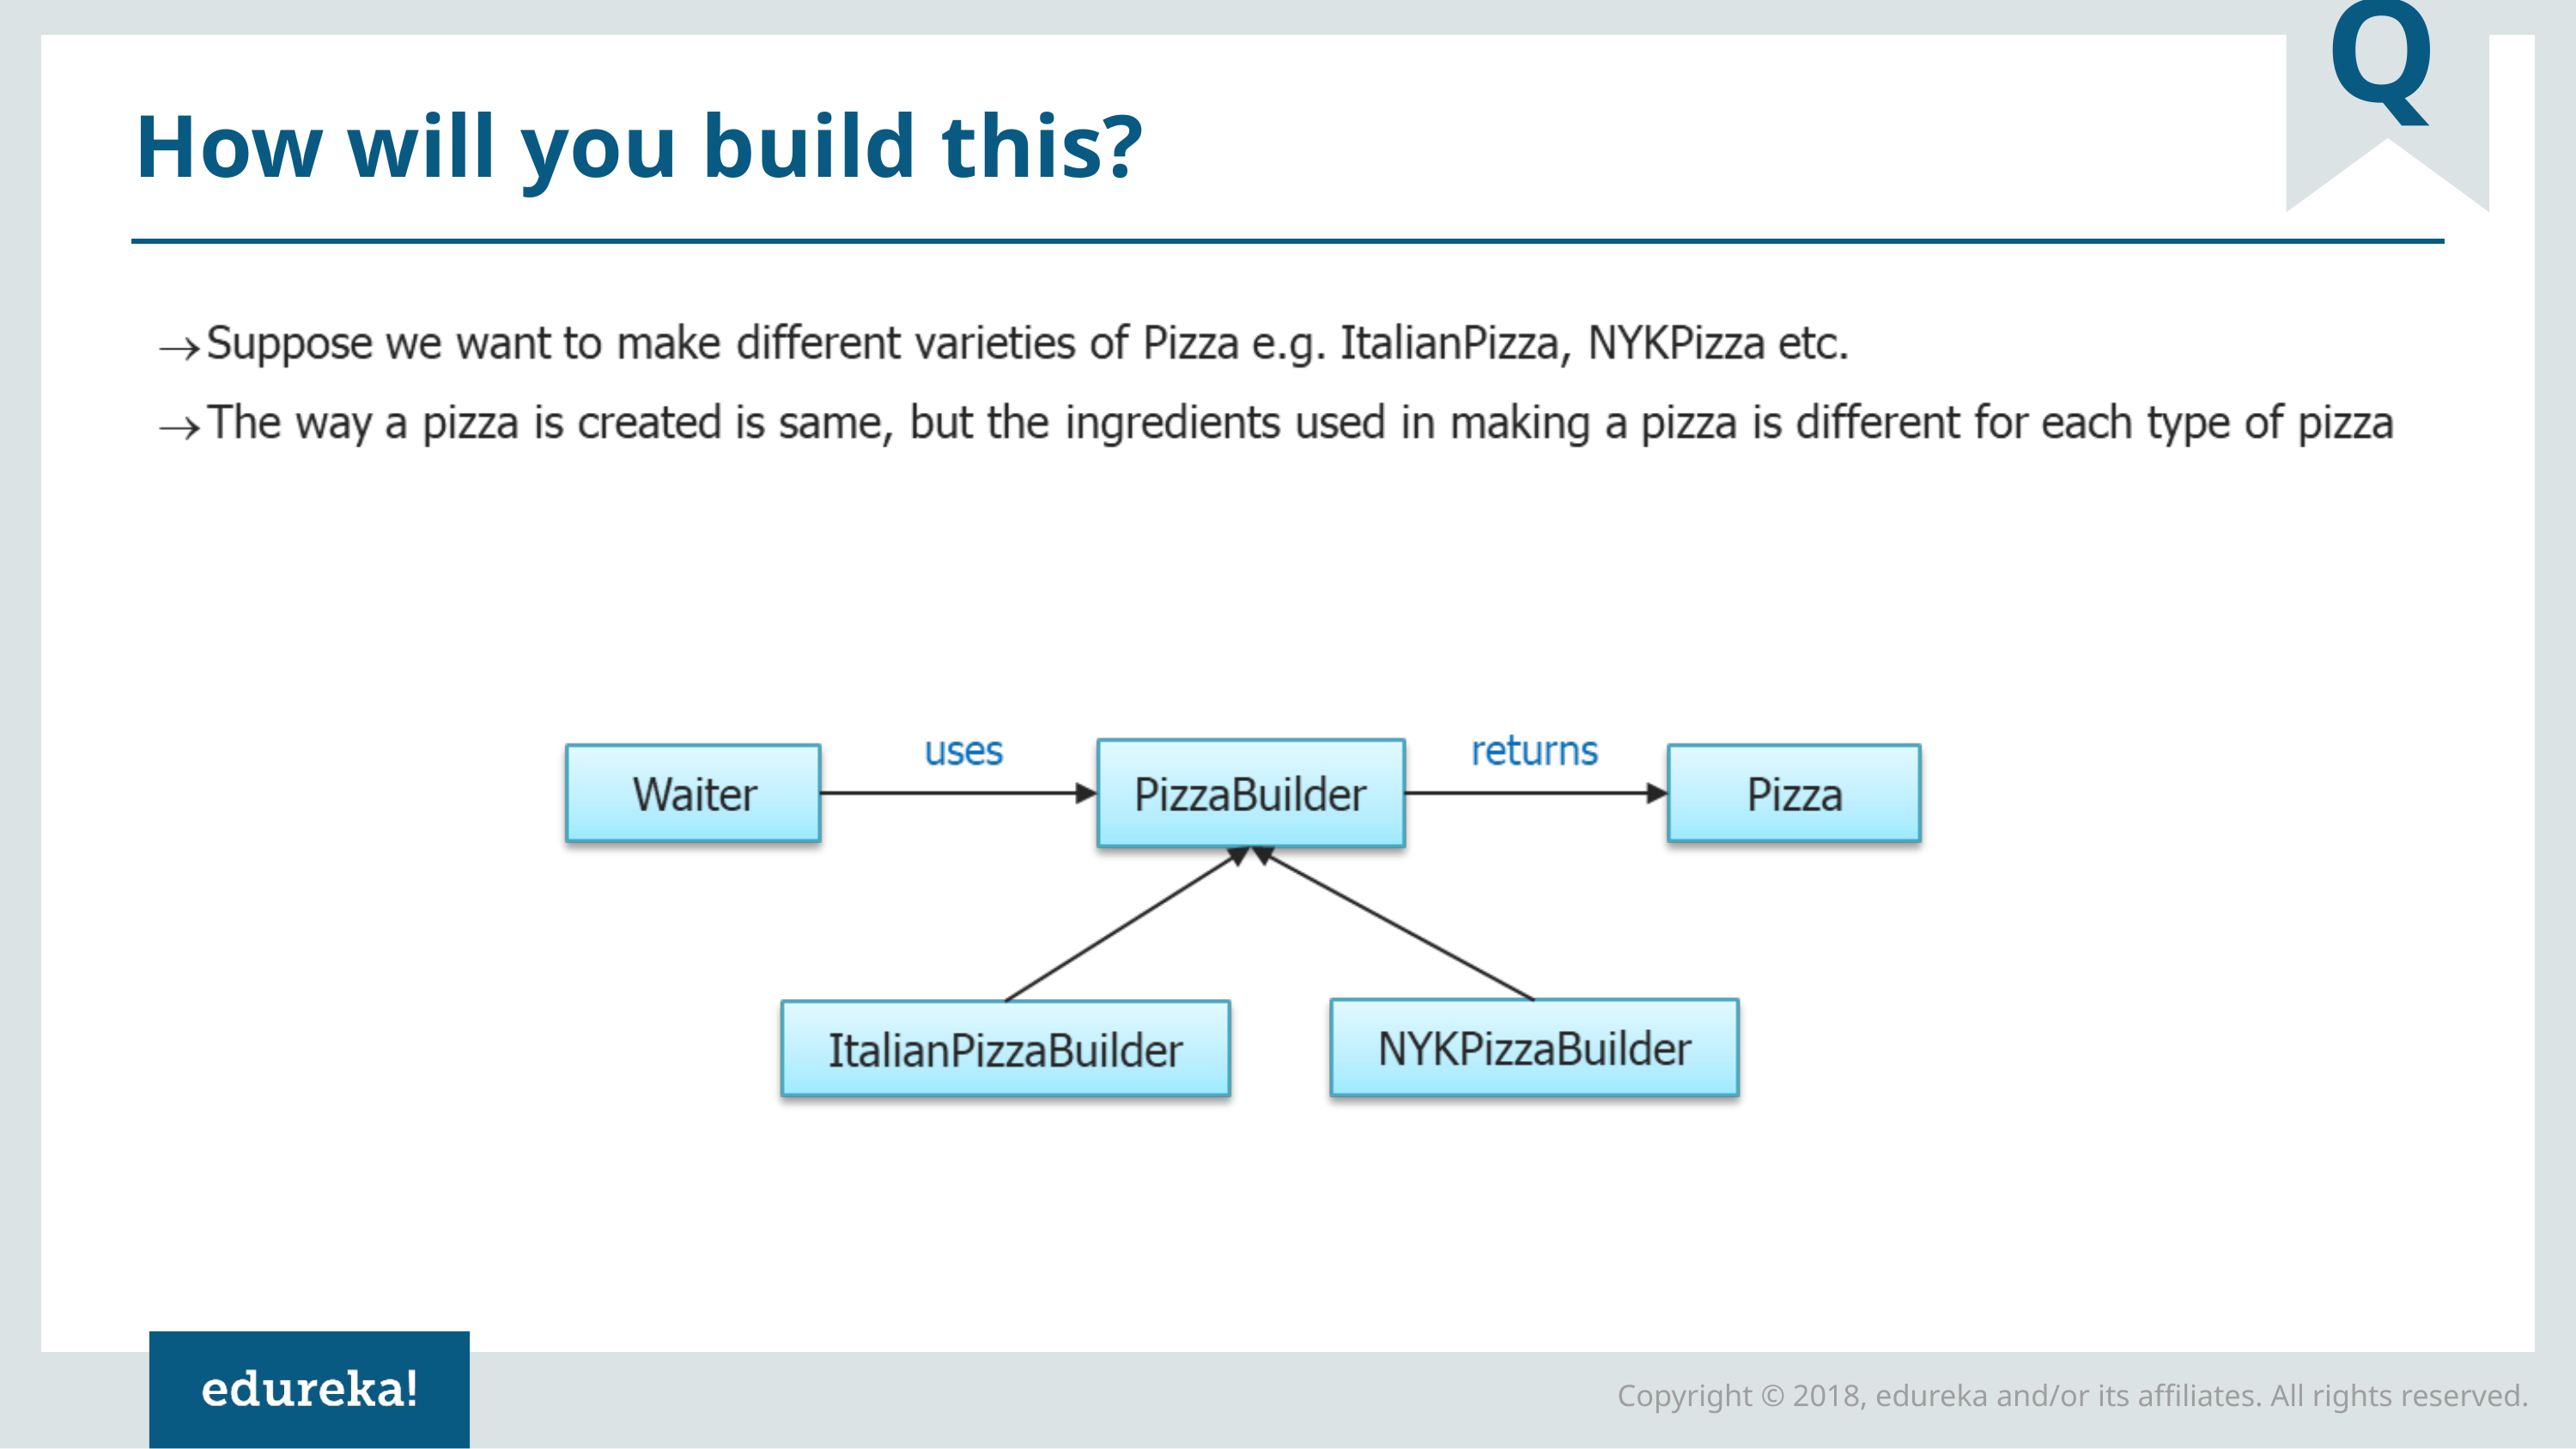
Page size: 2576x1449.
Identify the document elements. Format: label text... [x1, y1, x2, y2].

picture [348, 1370, 375, 1406]
title How will you build this? [131, 96, 2445, 203]
picture [409, 1370, 415, 1396]
picture [131, 287, 2445, 1120]
picture [409, 1399, 415, 1406]
picture [297, 1379, 318, 1406]
picture [378, 1379, 404, 1406]
picture [203, 1379, 228, 1406]
picture [264, 1380, 295, 1406]
picture [319, 1379, 344, 1406]
picture [231, 1370, 260, 1406]
